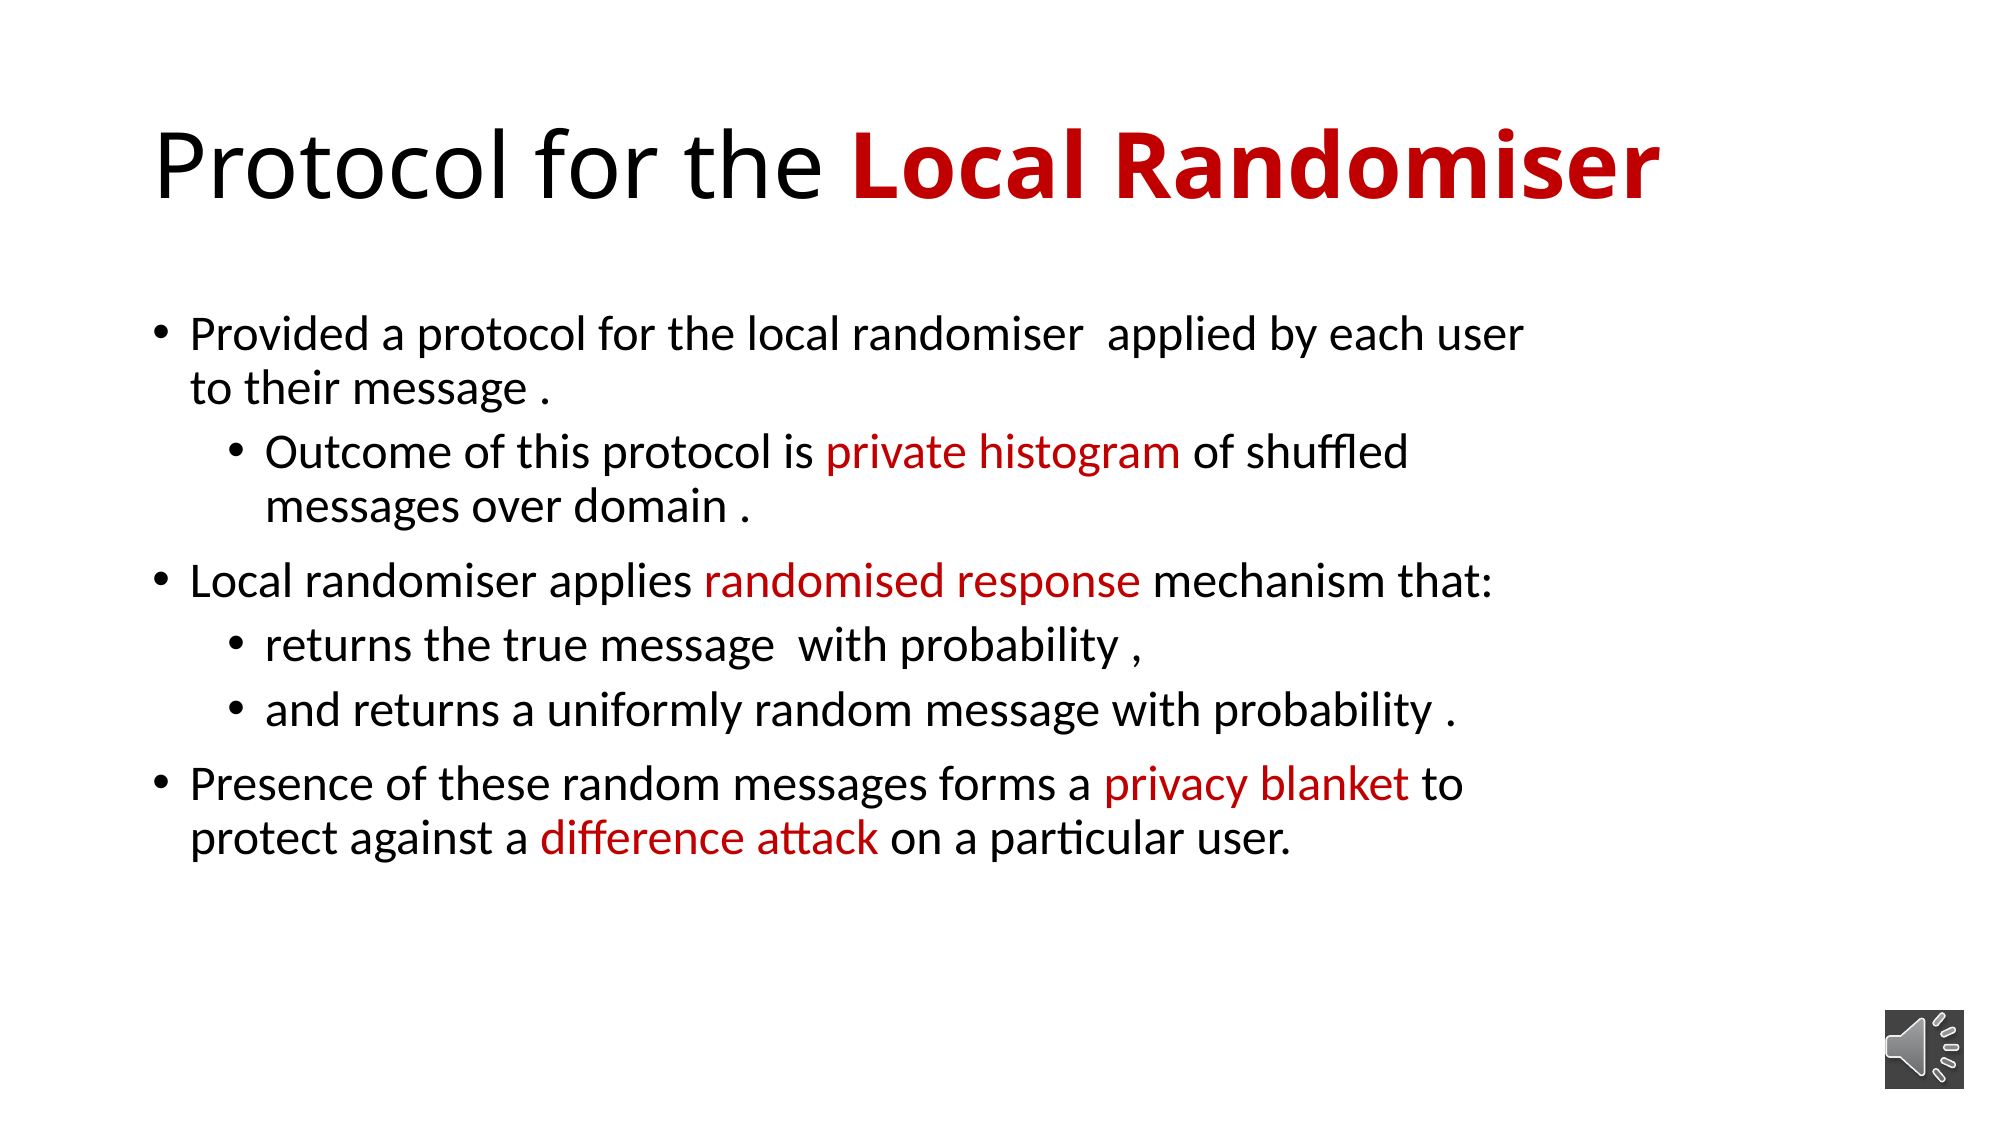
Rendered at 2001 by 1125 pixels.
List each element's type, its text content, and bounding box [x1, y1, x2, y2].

picture [1884, 1009, 1965, 1090]
title Protocol for the Local Randomiser [137, 59, 1863, 278]
